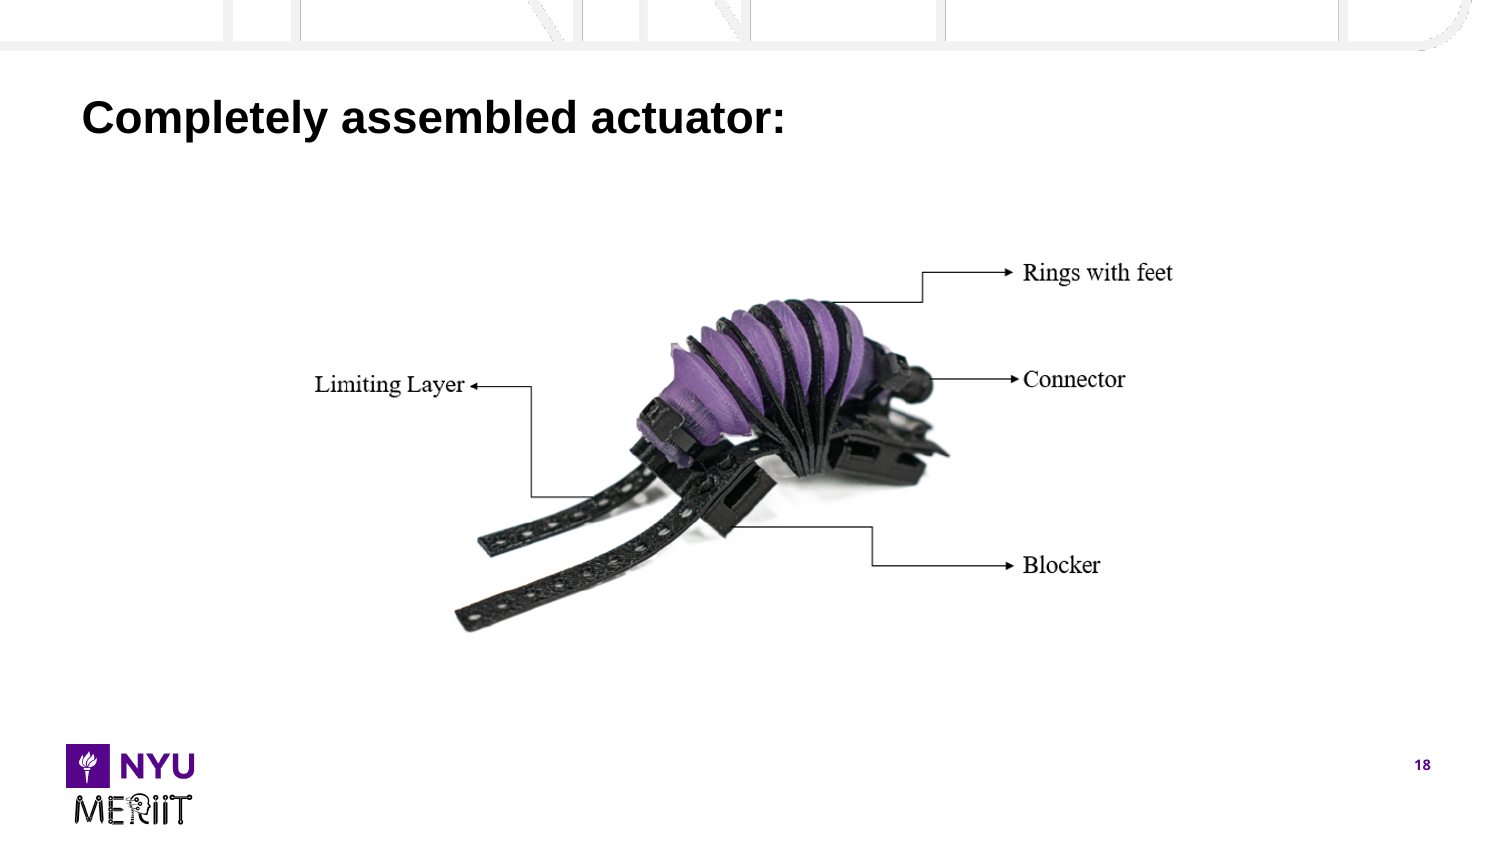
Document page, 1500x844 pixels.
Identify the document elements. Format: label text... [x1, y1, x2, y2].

picture [66, 744, 195, 788]
picture [284, 185, 1216, 658]
picture [70, 793, 194, 825]
picture [0, 0, 1496, 51]
text_box Completely assembled actuator: [66, 72, 1107, 158]
